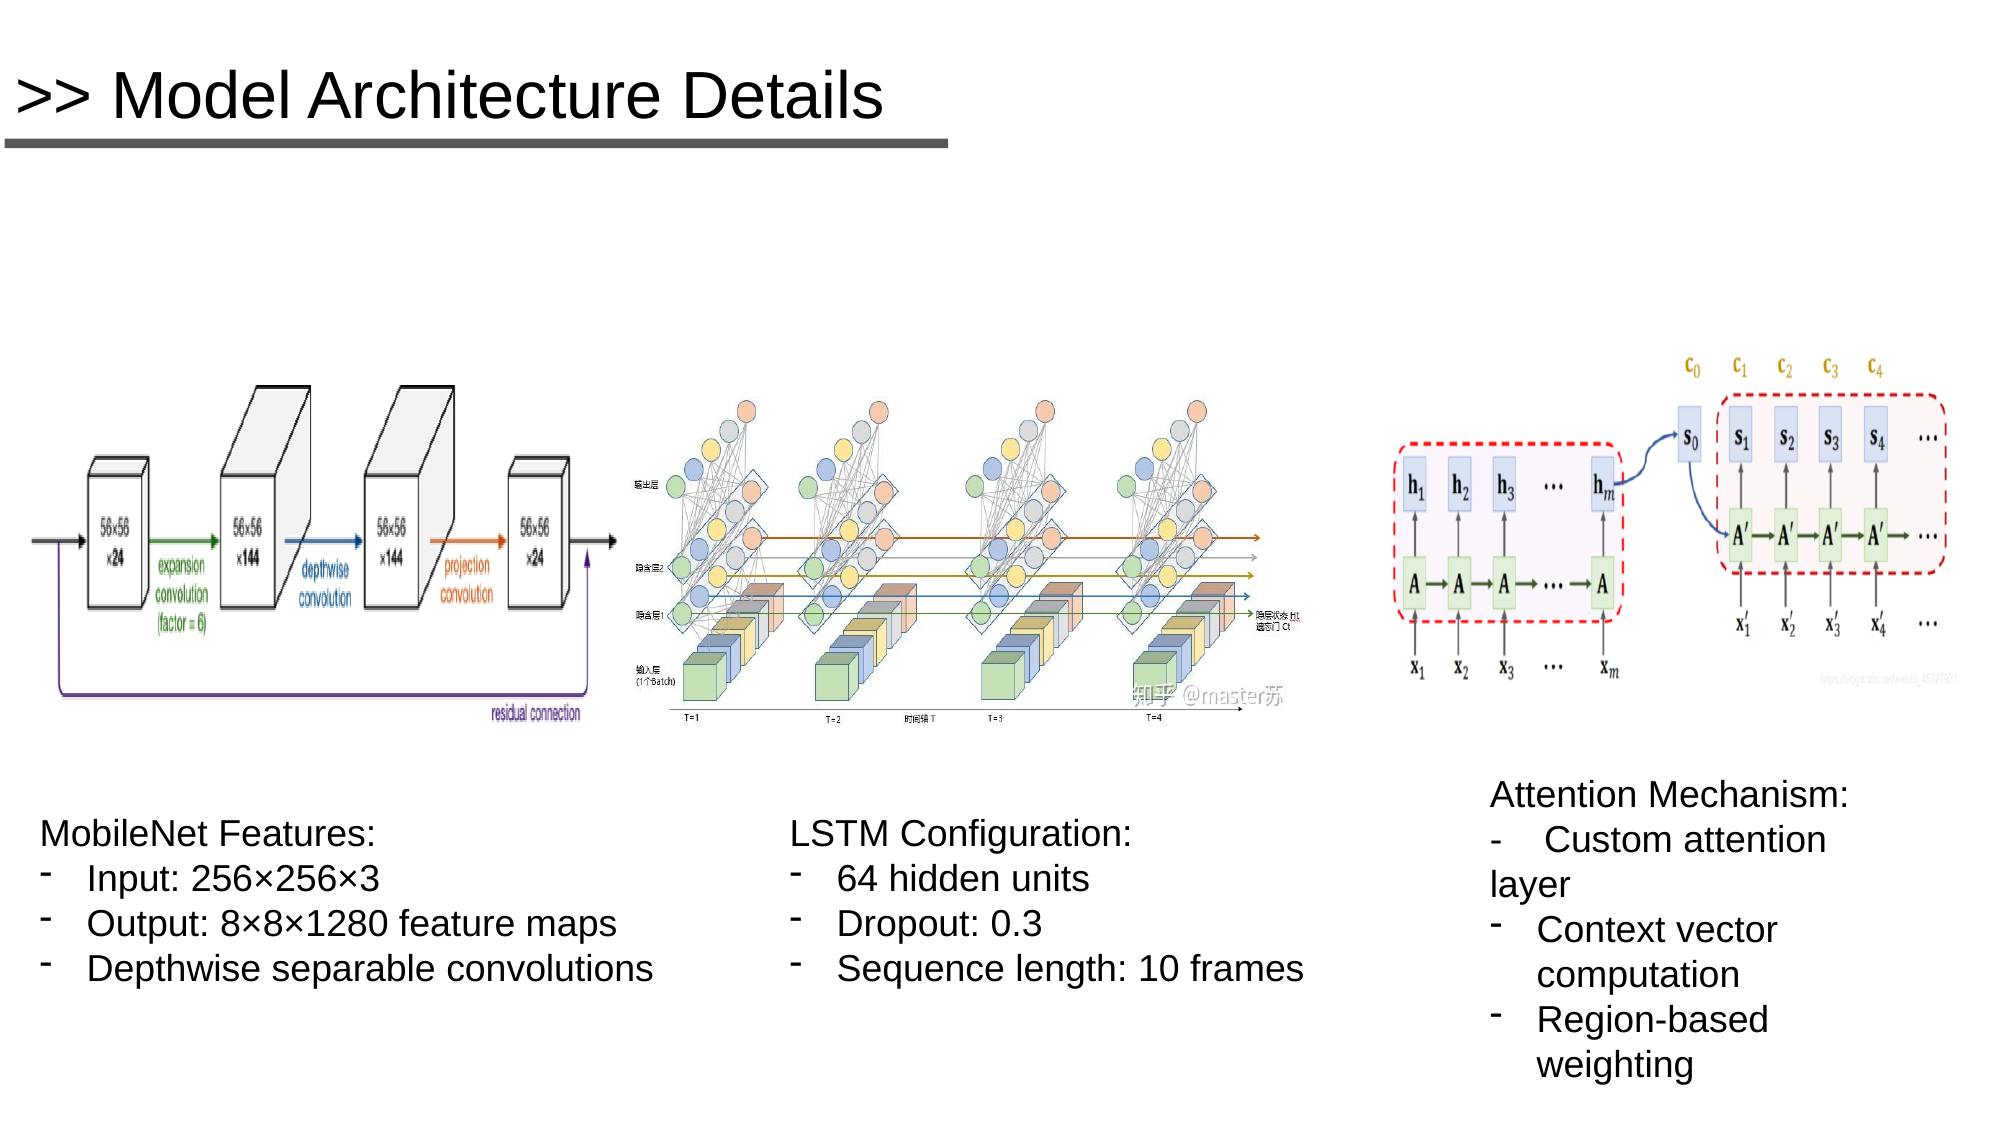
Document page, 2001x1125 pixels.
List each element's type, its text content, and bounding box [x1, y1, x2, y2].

picture [0, 371, 1301, 751]
text_box MobileNet Features: Input: 256×256×3 Output: 8×8×1280 feature maps Depthwise separable convolutions [24, 801, 700, 997]
text_box Attention Mechanism: - Custom attention layer Context vector computation Region-based weighting [1475, 762, 1875, 1093]
picture [1372, 337, 1961, 695]
text_box [4, 138, 12, 149]
text_box LSTM Configuration: 64 hidden units Dropout: 0.3 Sequence length: 10 frames [774, 801, 1388, 997]
title >> Model Architecture Details [12, 49, 1667, 240]
